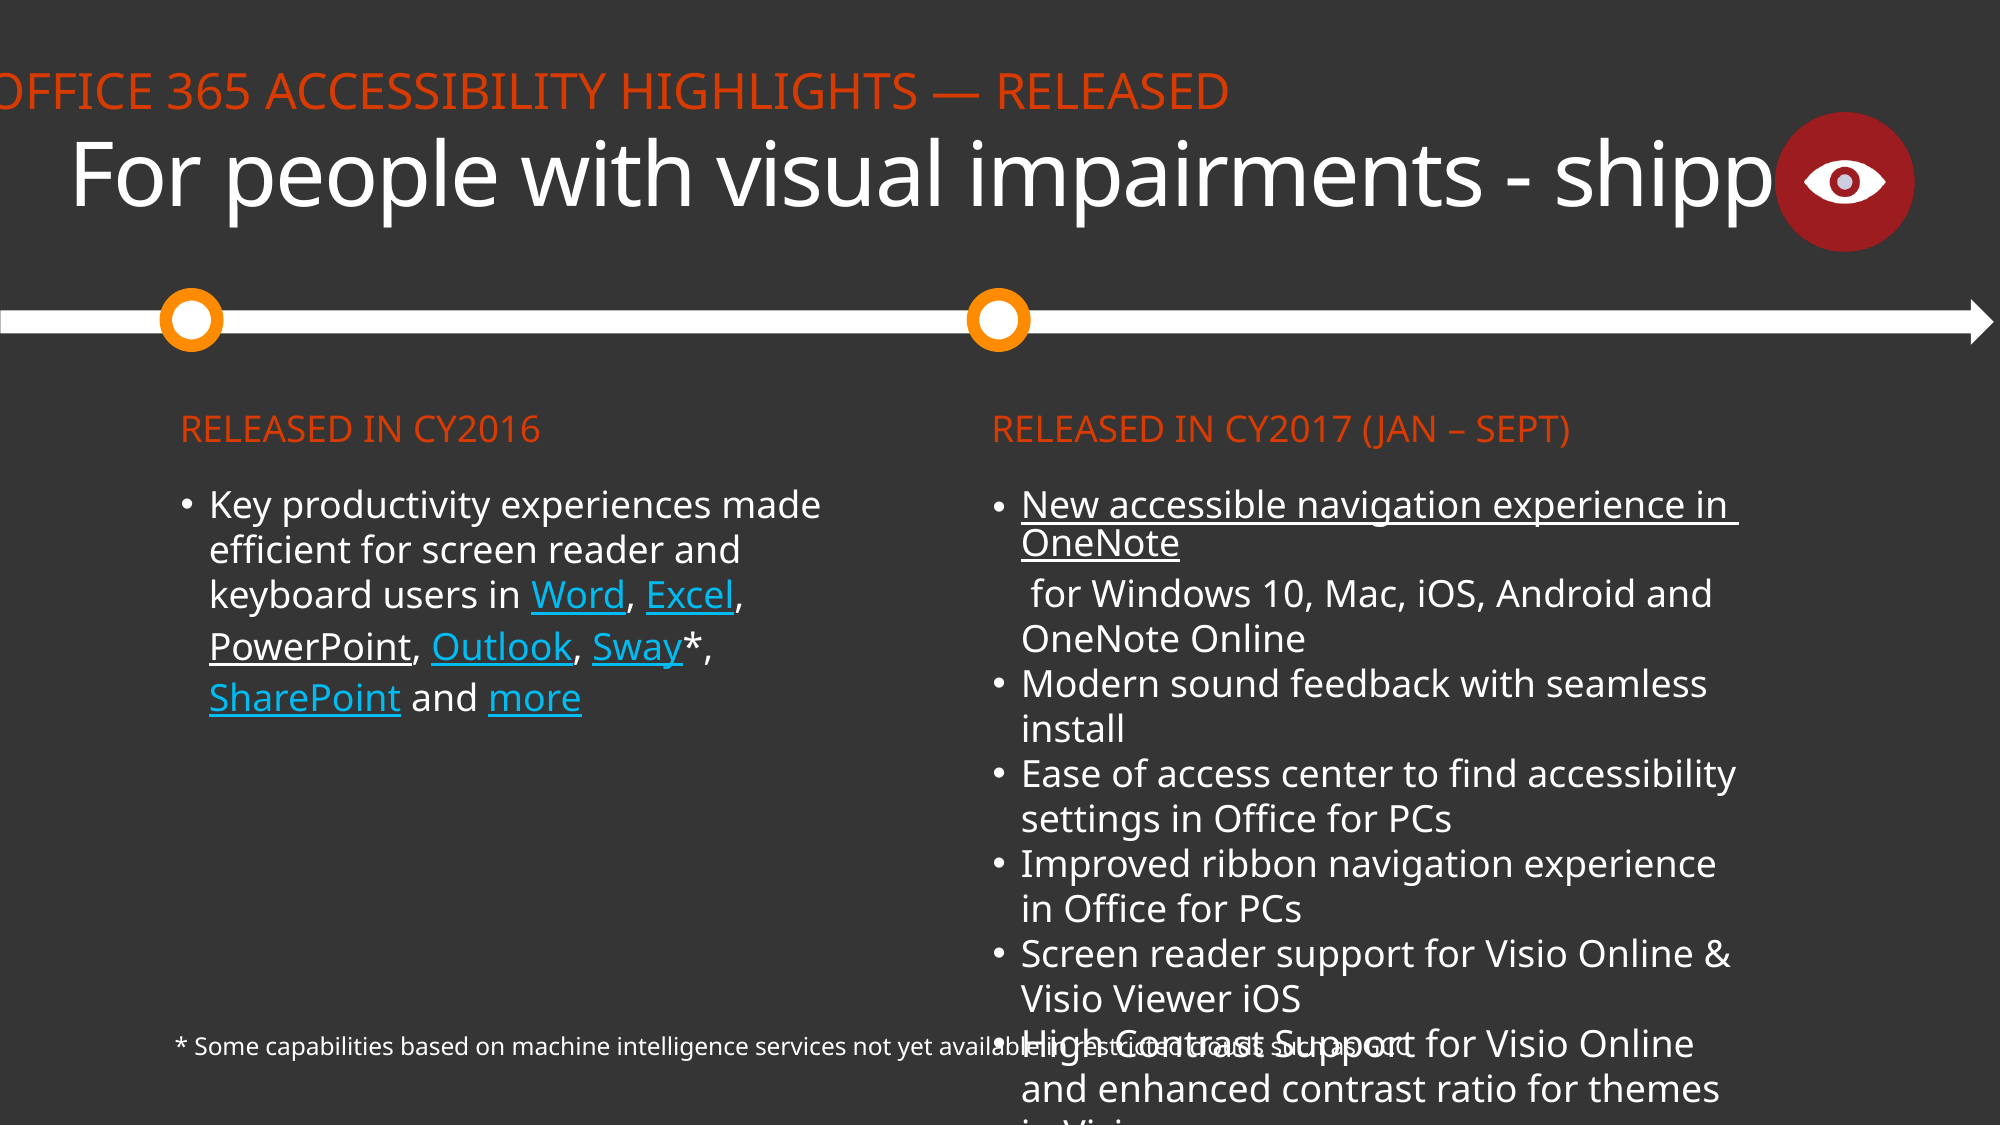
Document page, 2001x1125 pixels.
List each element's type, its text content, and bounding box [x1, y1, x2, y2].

text_box [0, 310, 169, 334]
picture [1772, 109, 1917, 254]
text_box * Some capabilities based on machine intelligence services not yet available in restricted clouds such as GCC [144, 1021, 1443, 1075]
text_box [214, 310, 976, 334]
text_box Office 365 Accessibility Highlights — Released [0, 52, 1247, 187]
text_box RELEASED IN CY2016 [165, 398, 557, 458]
text_box New accessible navigation experience in OneNote for Windows 10, Mac, iOS, Android and OneNote Online Modern sound feedback with seamless install Ease of access center to find accessibility settings in Office for PCs Improved ribbon navigation experience in Office for PCs Screen reader support for Visio Online & Visio Viewer iOS High Contrast Support for Visio Online and enhanced contrast ratio for themes in Visio. [978, 474, 1773, 1125]
text_box RELEASED IN CY2017 (JAN – SEPT) [976, 398, 1586, 458]
text_box [165, 294, 218, 346]
text_box Key productivity experiences made efficient for screen reader and keyboard users in Word, Excel, PowerPoint, Outlook, Sway*, SharePoint and more [165, 474, 915, 732]
title For people with visual impairments - shipped [44, 113, 1956, 262]
text_box [1021, 298, 1994, 345]
text_box [972, 294, 1025, 346]
